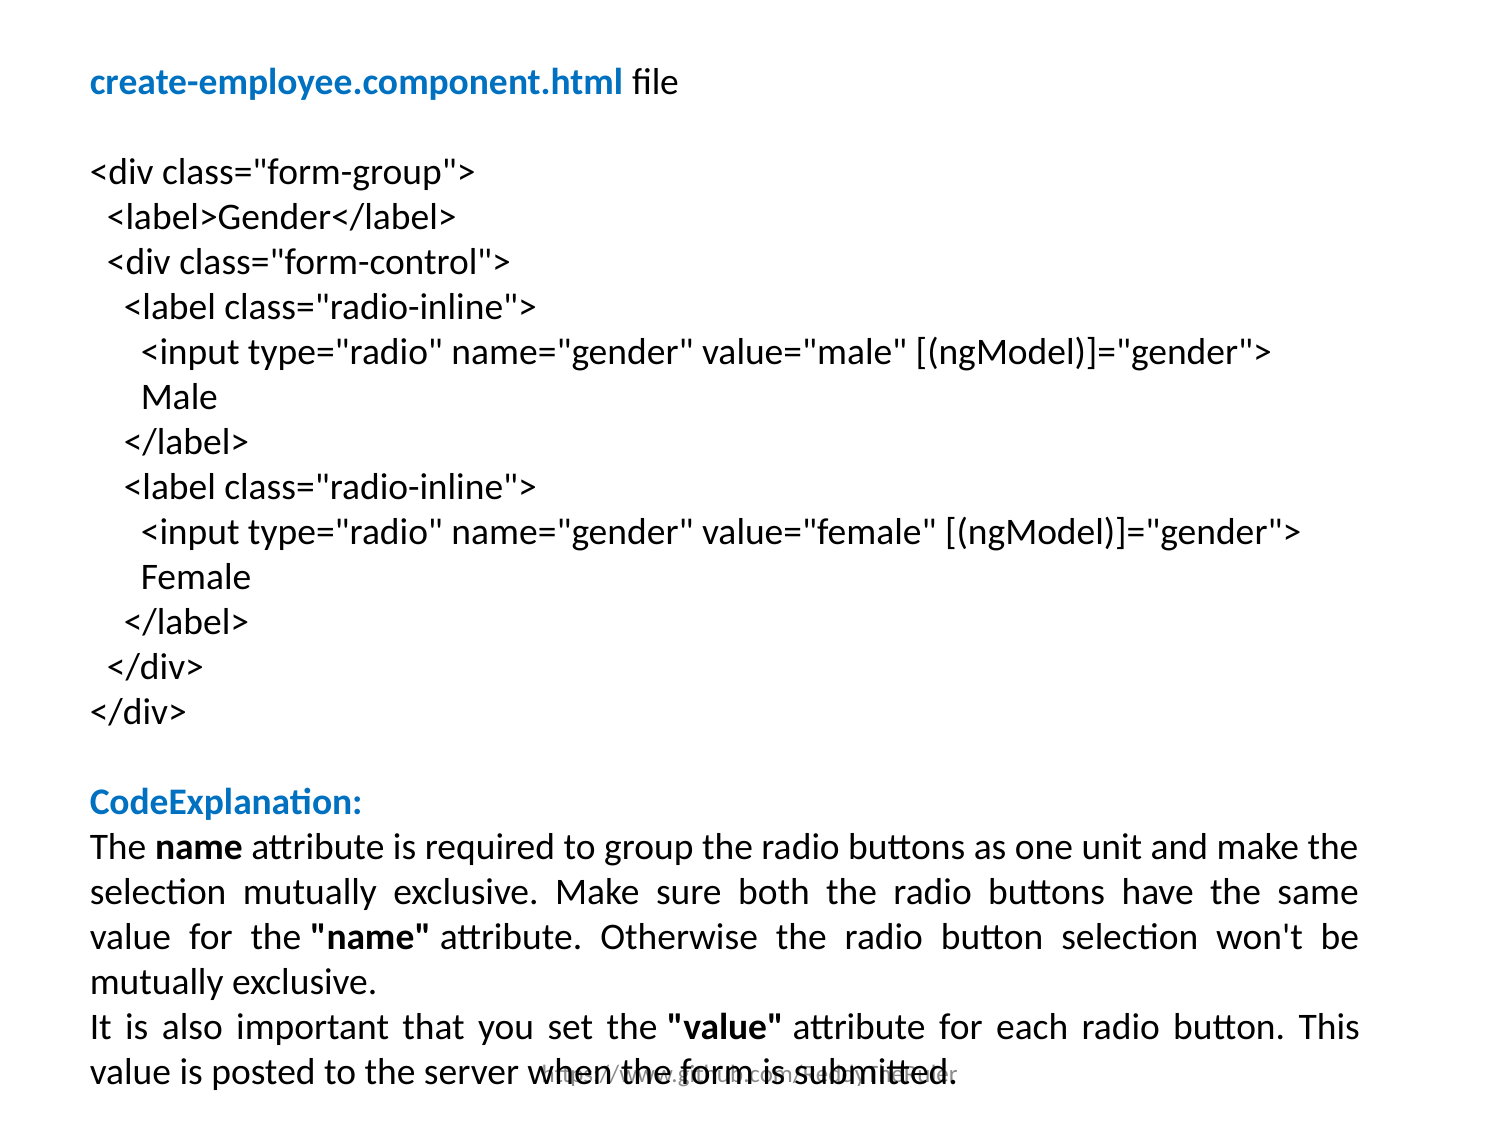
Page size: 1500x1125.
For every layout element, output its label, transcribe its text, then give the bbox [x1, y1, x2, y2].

text_box create-employee.component.html file <div class="form-group"> <label>Gender</label> <div class="form-control"> <label class="radio-inline"> <input type="radio" name="gender" value="male" [(ngModel)]="gender"> Male </label> <label class="radio-inline"> <input type="radio" name="gender" value="female" [(ngModel)]="gender"> Female </label> </div> </div> CodeExplanation: The name attribute is required to group the radio buttons as one unit and make the selection mutually exclusive. Make sure both the radio buttons have the same value for the "name" attribute. Otherwise the radio button selection won't be mutually exclusive. It is also important that you set the "value" attribute for each radio button. This value is posted to the server when the form is submitted. [75, 49, 1375, 1125]
